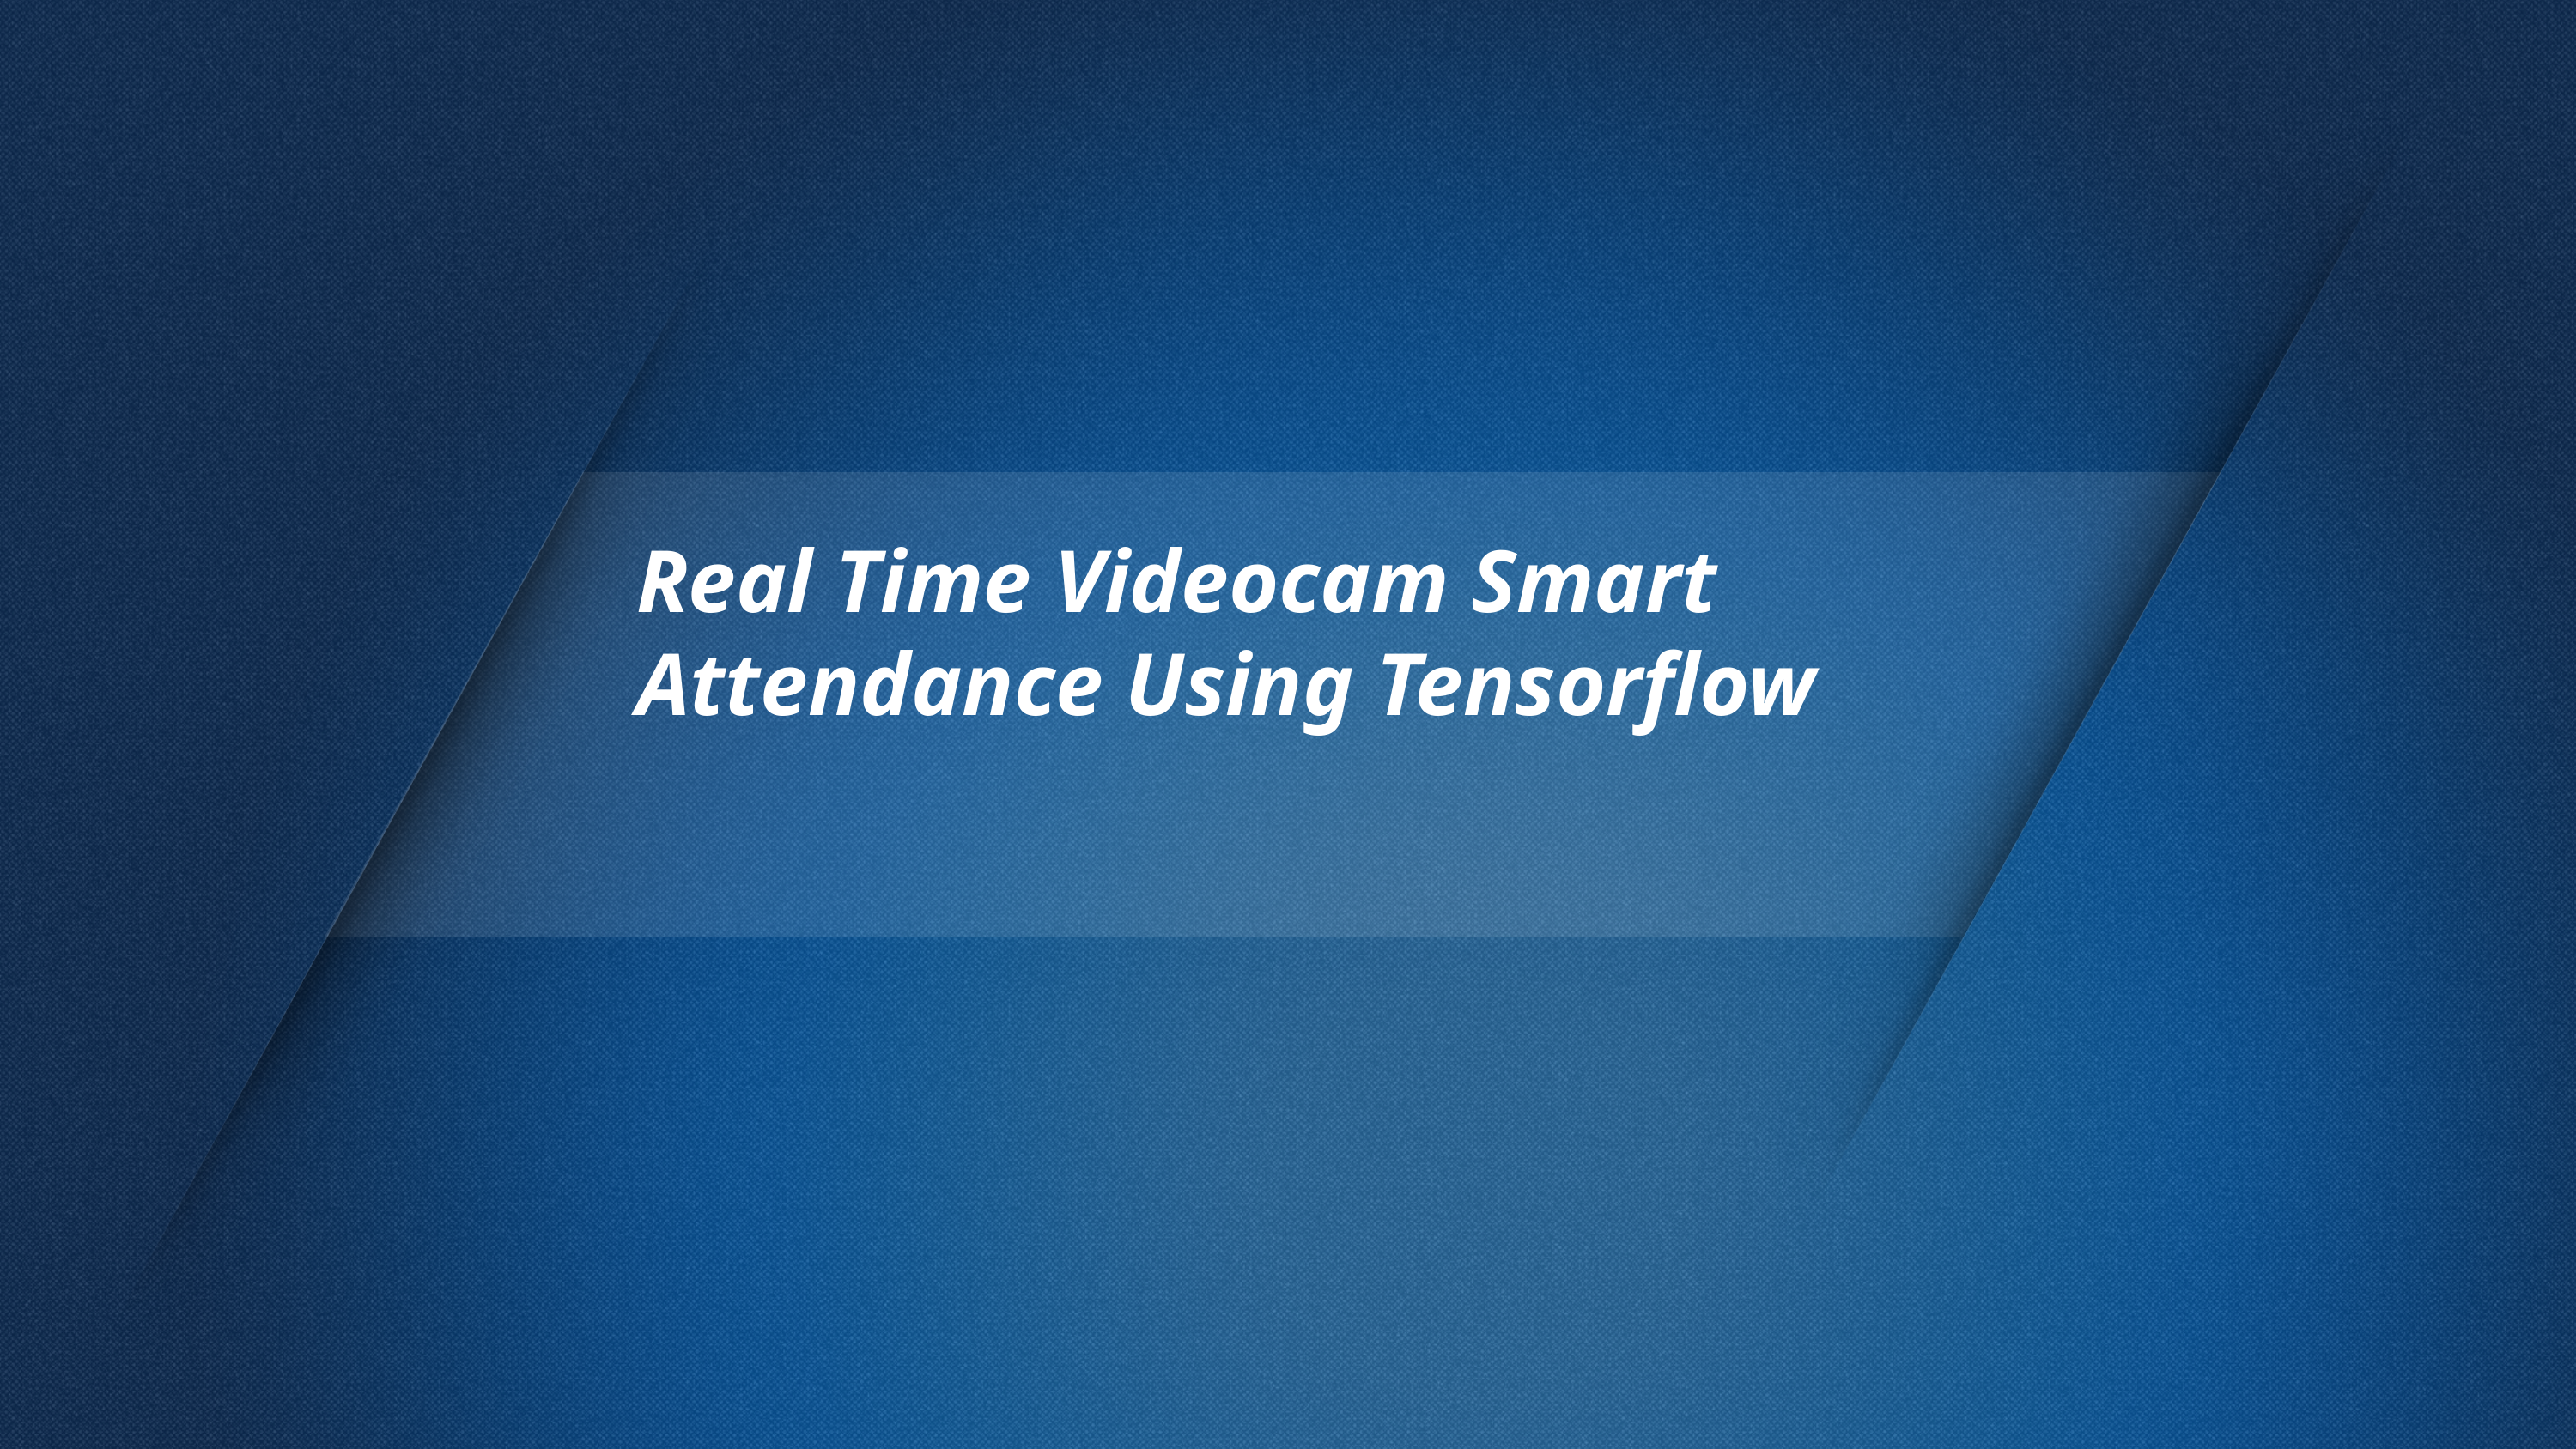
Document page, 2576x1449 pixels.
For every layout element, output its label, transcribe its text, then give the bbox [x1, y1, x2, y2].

title Real Time Videocam Smart Attendance Using Tensorflow [623, 519, 2038, 688]
picture [0, 0, 2576, 1449]
